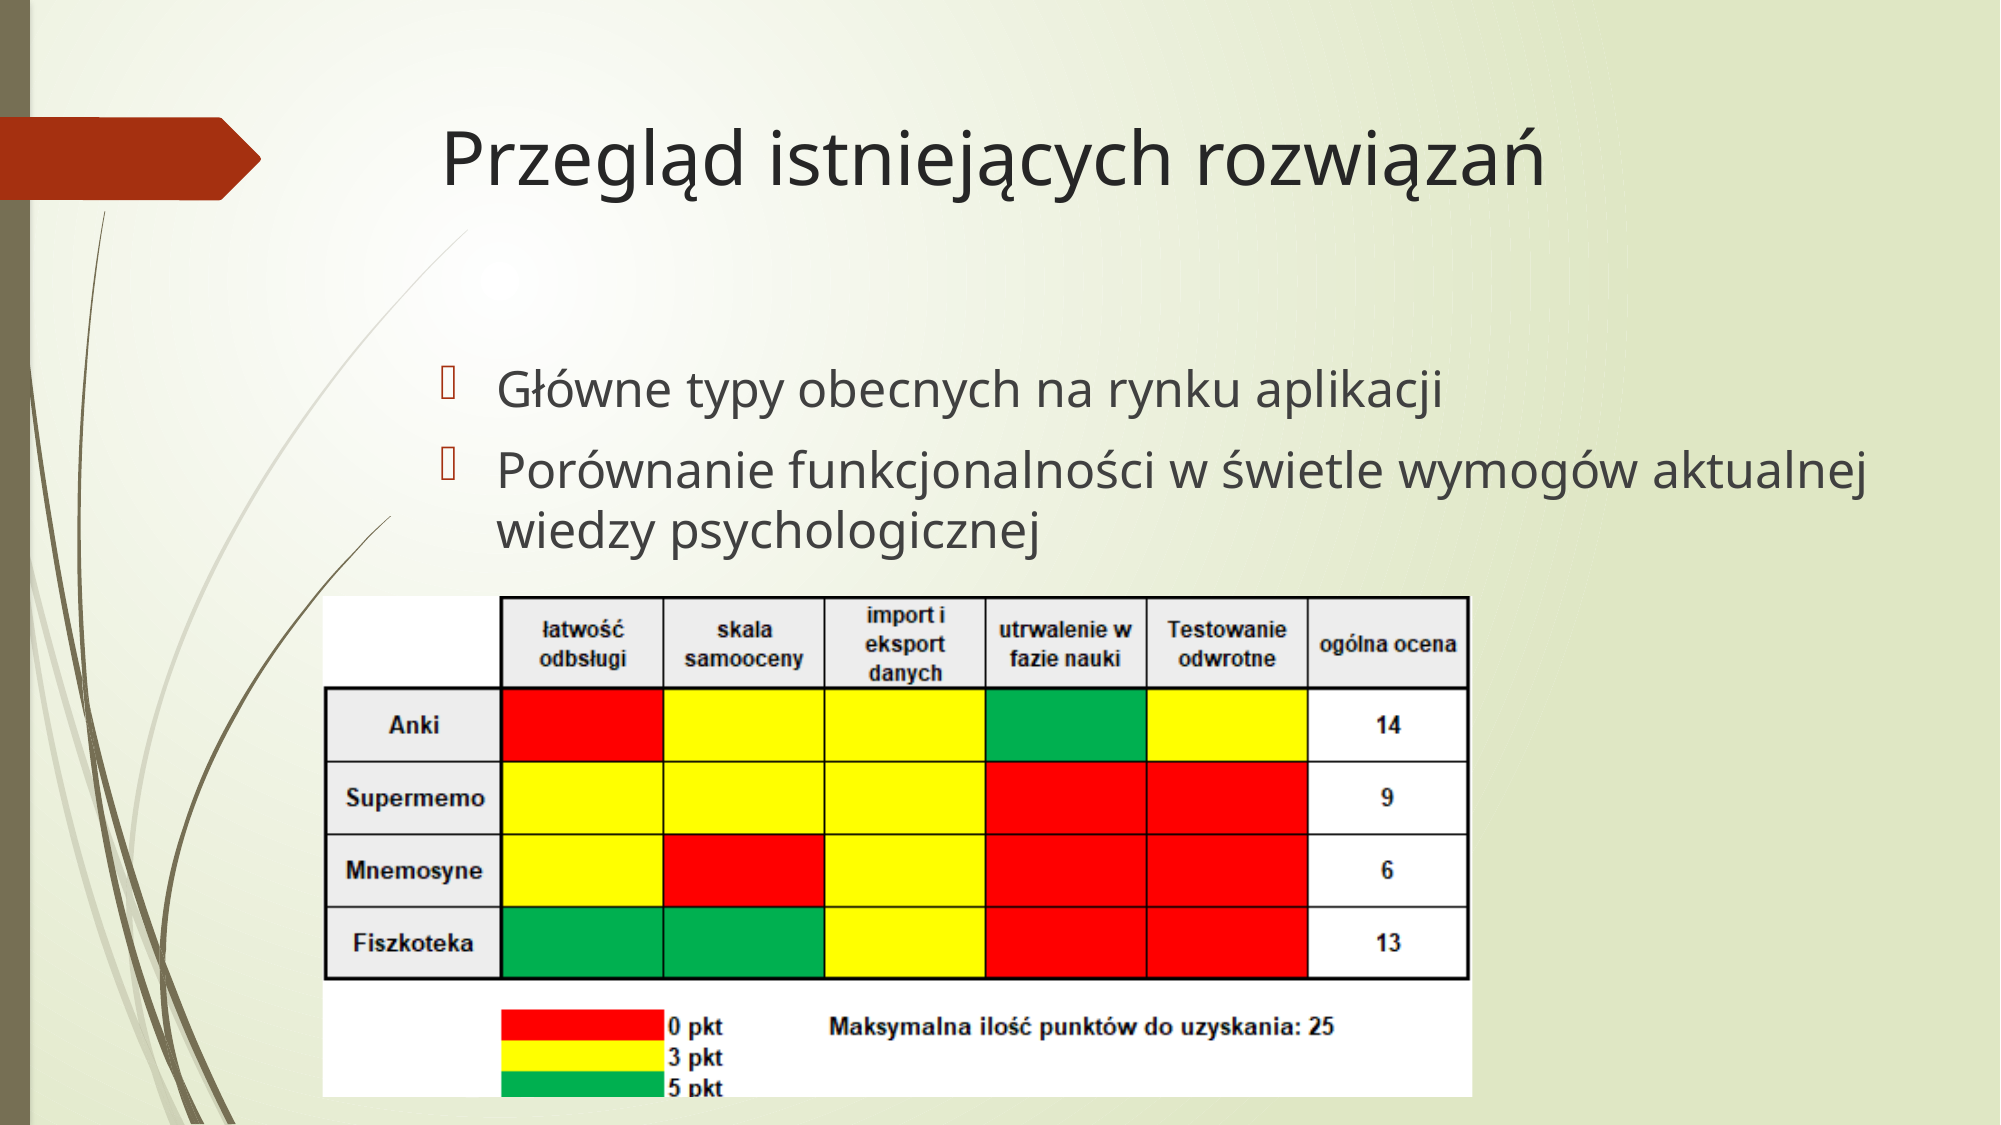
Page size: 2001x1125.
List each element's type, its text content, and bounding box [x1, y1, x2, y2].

picture [322, 595, 1473, 1097]
title Przegląd istniejących rozwiązań [425, 102, 1888, 313]
list Główne typy obecnych na rynku aplikacji Porównanie funkcjonalności w świetle wymogów aktualnej wiedzy psychologicznej [424, 350, 1888, 970]
